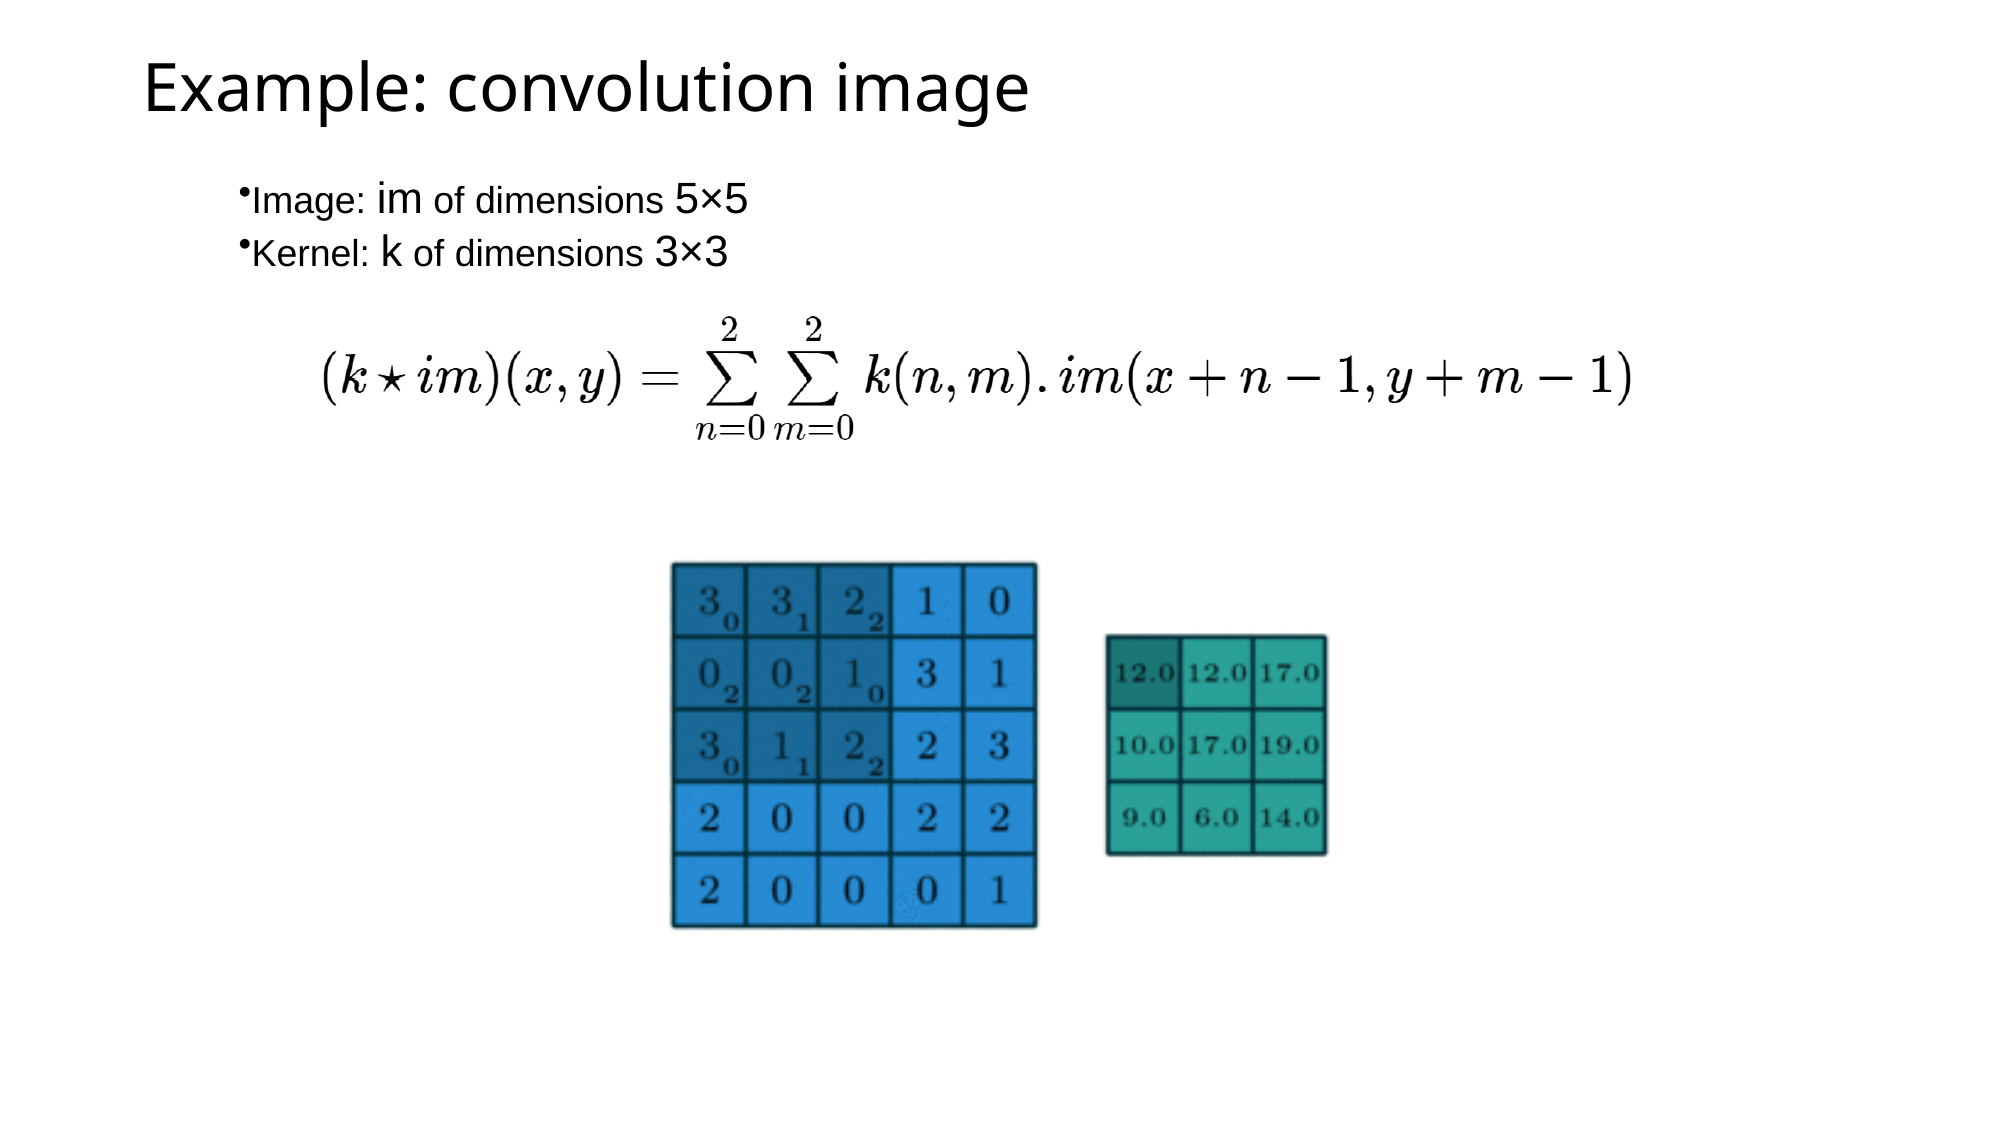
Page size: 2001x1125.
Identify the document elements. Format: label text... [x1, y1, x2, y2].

picture [587, 478, 1413, 1014]
text_box Image: im of dimensions 5×5 Kernel: k of dimensions 3×3 [223, 117, 1000, 373]
picture [310, 304, 1690, 453]
title Example: convolution image [127, 46, 1486, 134]
